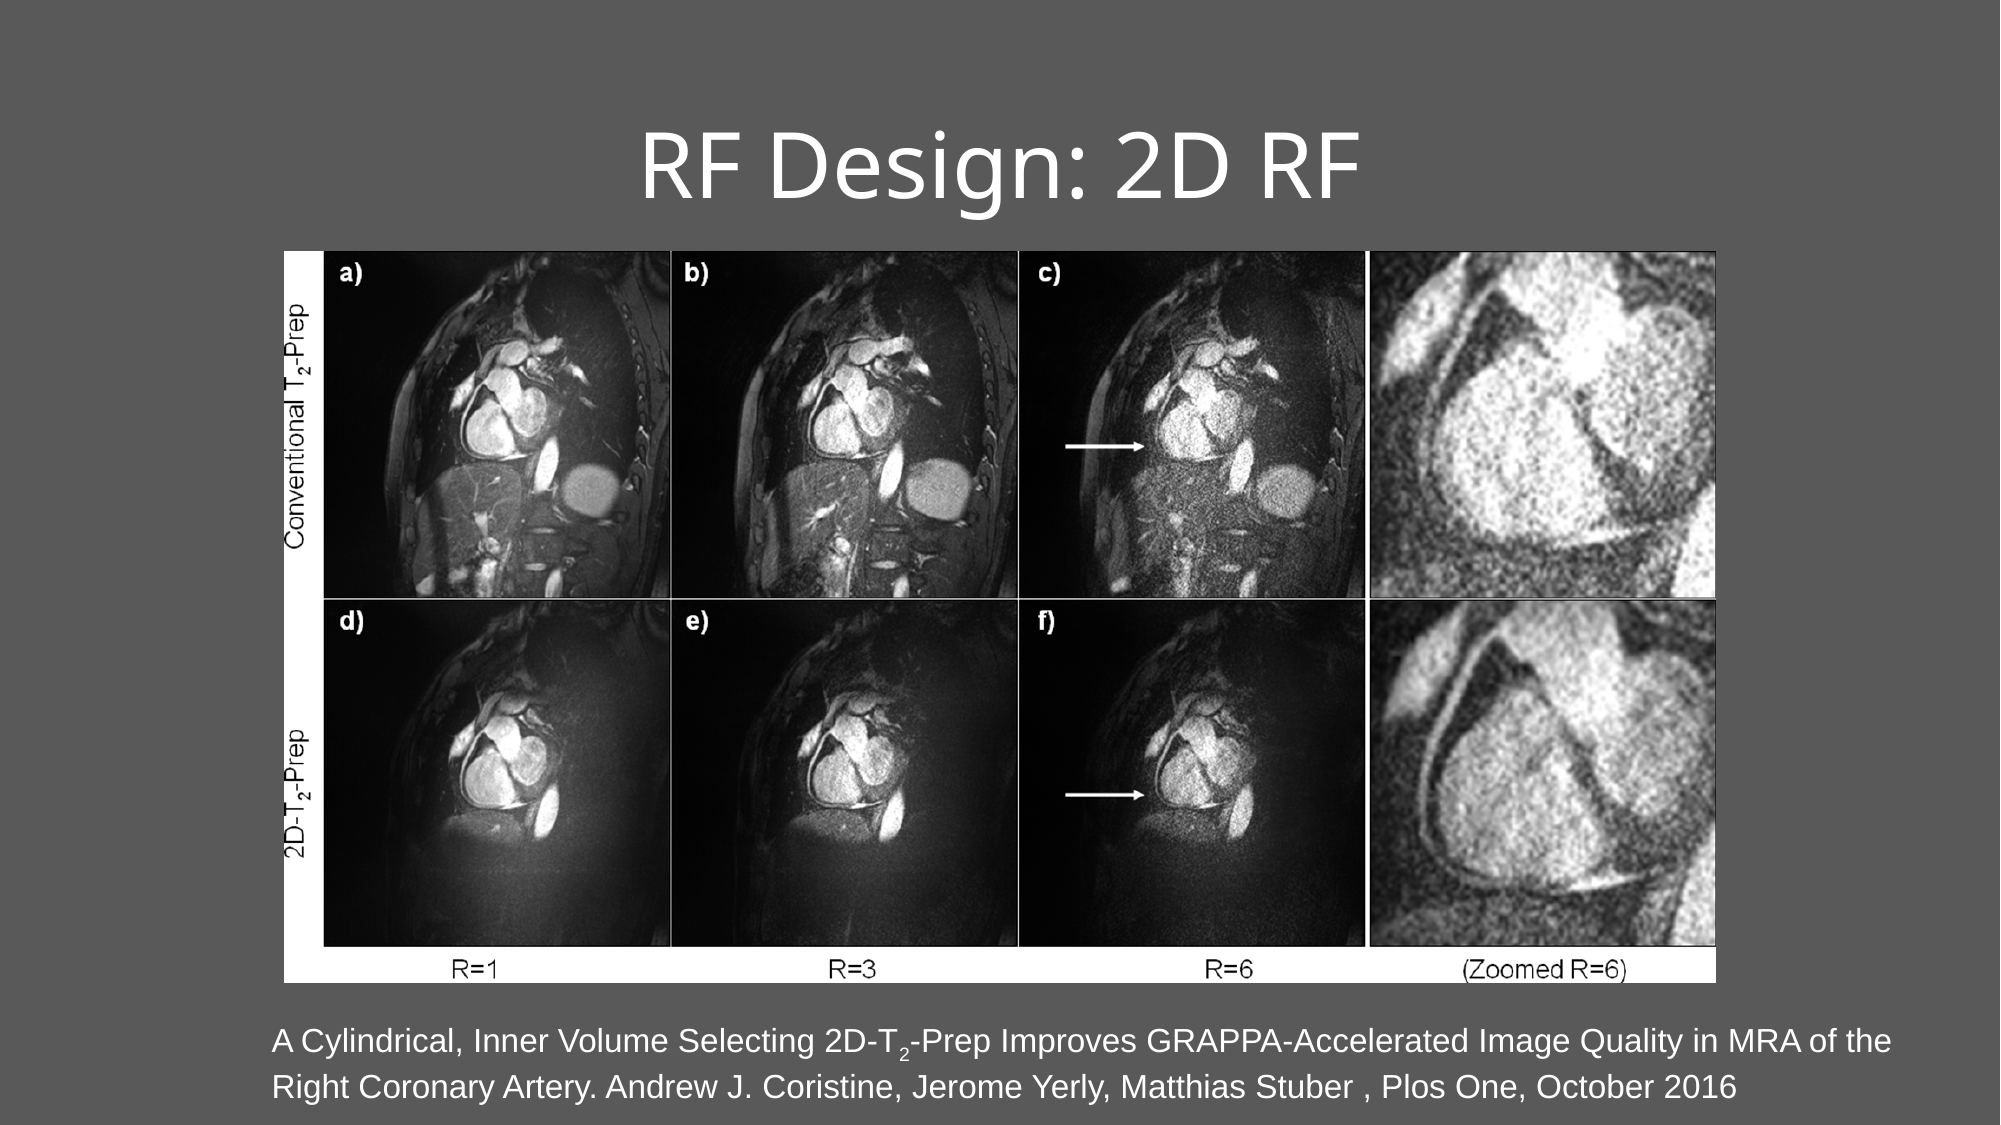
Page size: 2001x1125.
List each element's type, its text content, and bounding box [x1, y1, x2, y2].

text_box A Cylindrical, Inner Volume Selecting 2D-T2-Prep Improves GRAPPA-Accelerated Image Quality in MRA of the Right Coronary Artery. Andrew J. Coristine, Jerome Yerly, Matthias Stuber , Plos One, October 2016 [256, 1012, 1914, 1113]
title RF Design: 2D RF [137, 59, 1863, 278]
picture [284, 251, 1716, 983]
